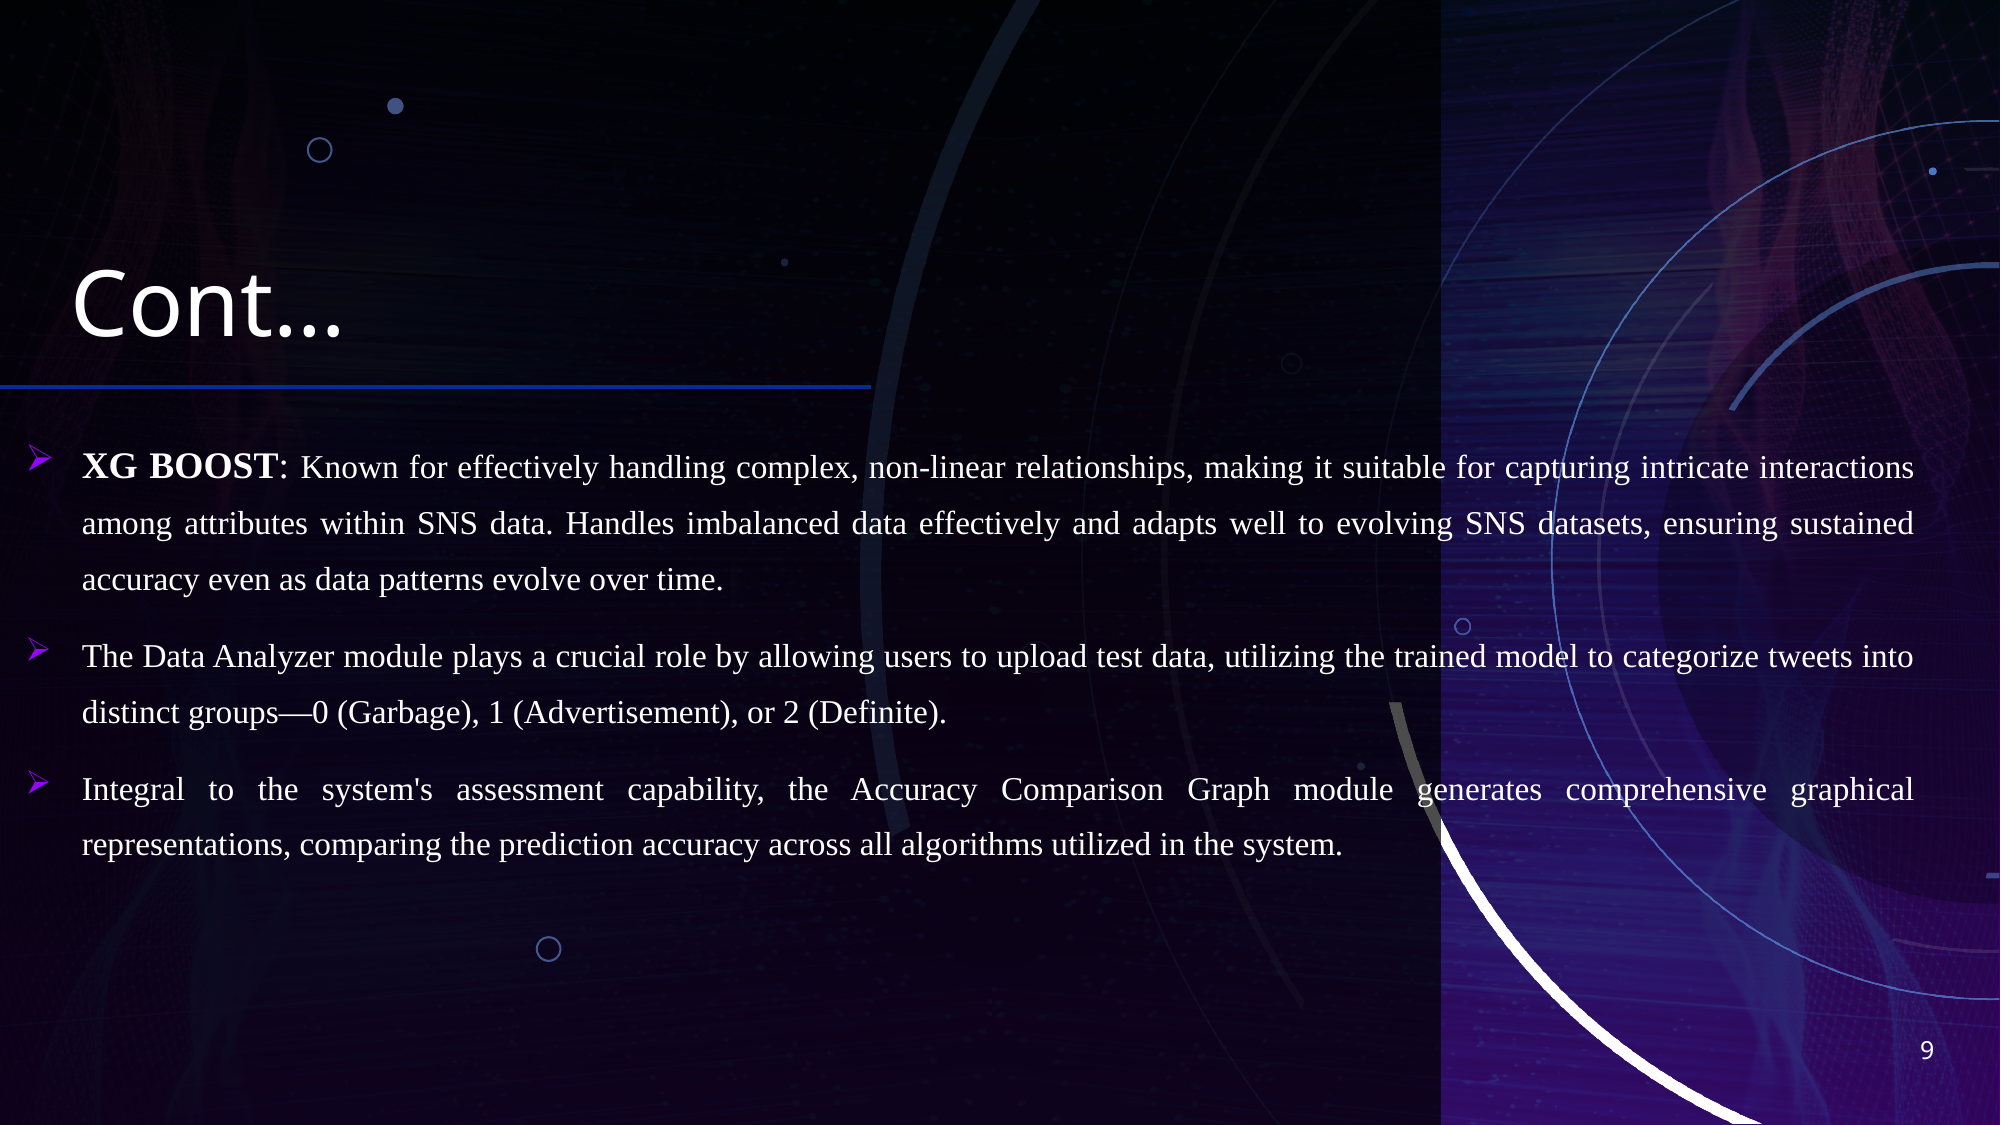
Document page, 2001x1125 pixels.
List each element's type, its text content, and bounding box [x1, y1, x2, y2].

picture [730, 0, 2000, 1124]
list XG BOOST: Known for effectively handling complex, non-linear relationships, making it suitable for capturing intricate interactions among attributes within SNS data. Handles imbalanced data effectively and adapts well to evolving SNS datasets, ensuring sustained accuracy even as data patterns evolve over time. The Data Analyzer module plays a crucial role by allowing users to upload test data, utilizing the trained model to categorize tweets into distinct groups—0 (Garbage), 1 (Advertisement), or 2 (Definite). Integral to the system's assessment capability, the Accuracy Comparison Graph module generates comprehensive graphical representations, comparing the prediction accuracy across all algorithms utilized in the system. [10, 415, 1933, 1095]
title Cont… [55, 172, 1299, 364]
slide_number 9 [1499, 1021, 1950, 1082]
